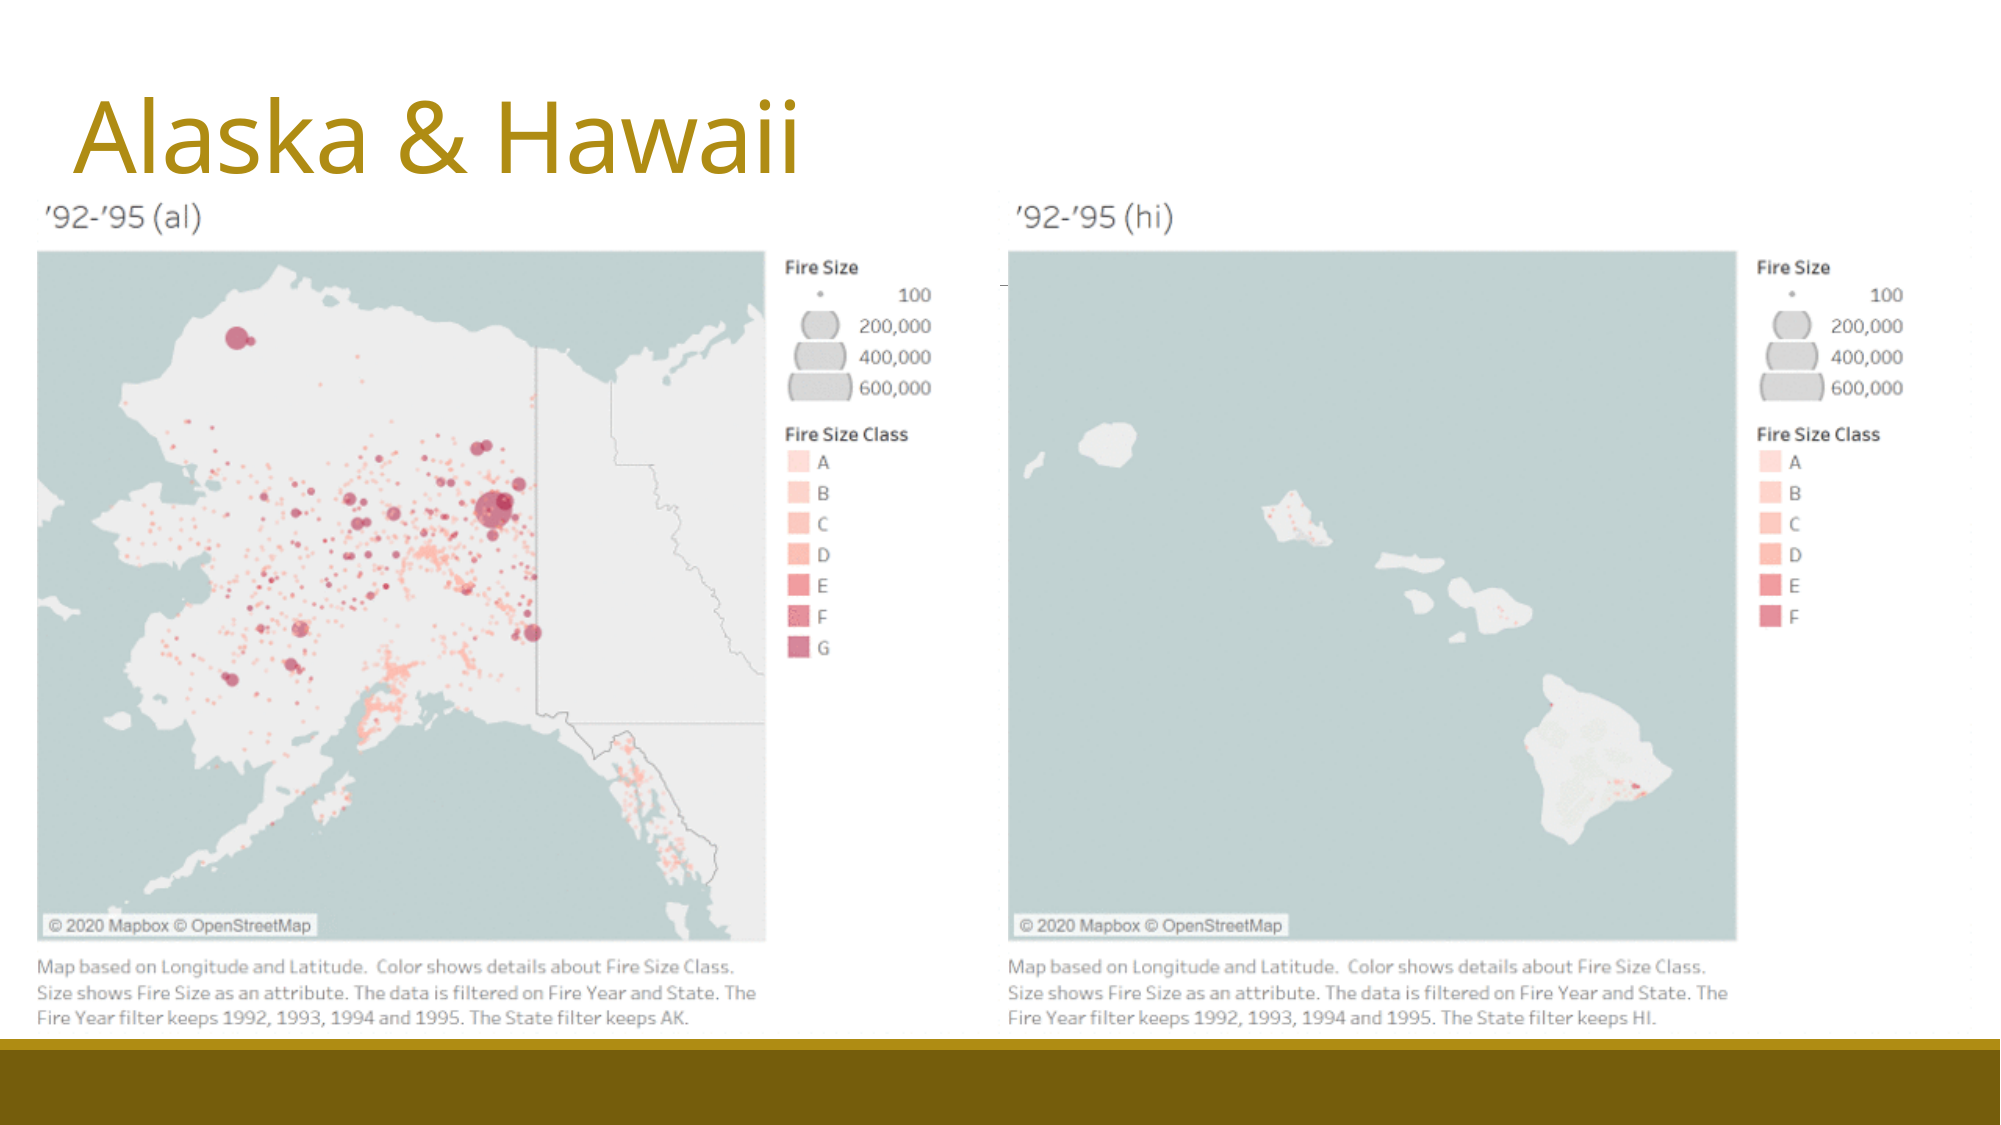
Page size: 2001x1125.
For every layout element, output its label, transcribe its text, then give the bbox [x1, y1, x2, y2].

title Alaska & Hawaii [58, 55, 1709, 182]
picture [36, 183, 1001, 1035]
picture [1008, 183, 1972, 1035]
